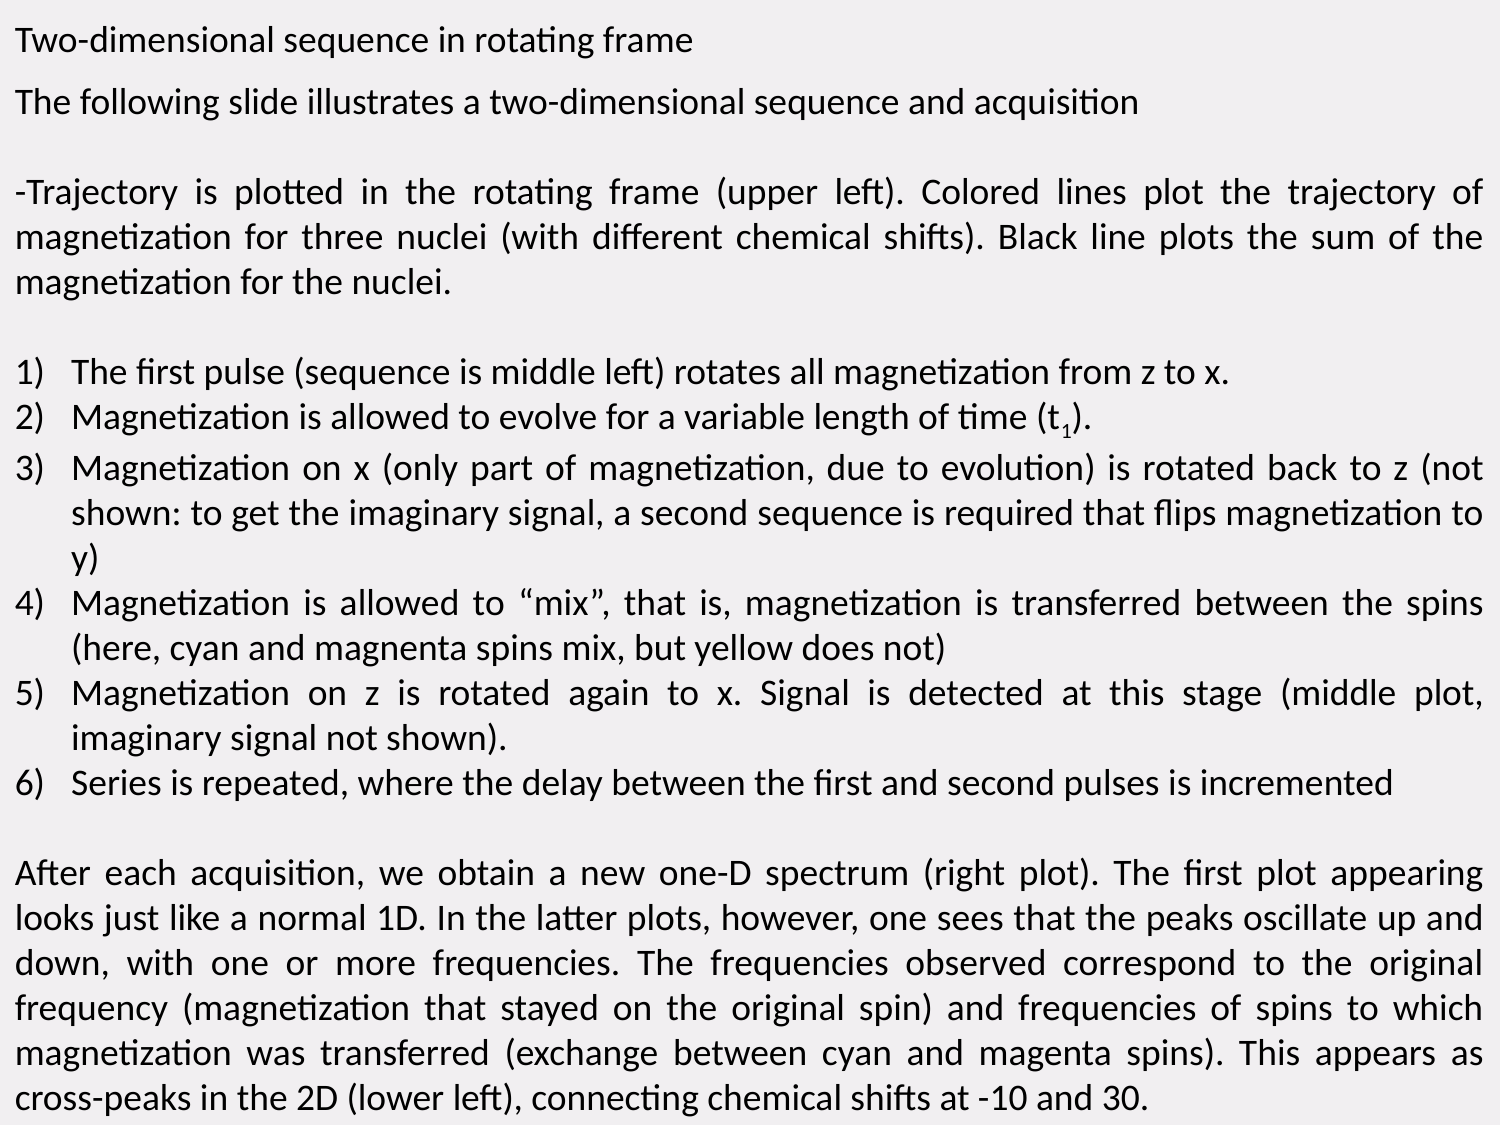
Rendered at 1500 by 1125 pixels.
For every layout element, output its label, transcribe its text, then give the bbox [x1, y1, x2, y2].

text_box Two-dimensional sequence in rotating frame [0, 7, 726, 68]
text_box The following slide illustrates a two-dimensional sequence and acquisition -Trajectory is plotted in the rotating frame (upper left). Colored lines plot the trajectory of magnetization for three nuclei (with different chemical shifts). Black line plots the sum of the magnetization for the nuclei. The first pulse (sequence is middle left) rotates all magnetization from z to x. Magnetization is allowed to evolve for a variable length of time (t1). Magnetization on x (only part of magnetization, due to evolution) is rotated back to z (not shown: to get the imaginary signal, a second sequence is required that flips magnetization to y) Magnetization is allowed to “mix”, that is, magnetization is transferred between the spins (here, cyan and magnenta spins mix, but yellow does not) Magnetization on z is rotated again to x. Signal is detected at this stage (middle plot, imaginary signal not shown). Series is repeated, where the delay between the first and second pulses is incremented After each acquisition, we obtain a new one-D spectrum (right plot). The first plot appearing looks just like a normal 1D. In the latter plots, however, one sees that the peaks oscillate up and down, with one or more frequencies. The frequencies observed correspond to the original frequency (magnetization that stayed on the original spin) and frequencies of spins to which magnetization was transferred (exchange between cyan and magenta spins). This appears as cross-peaks in the 2D (lower left), connecting chemical shifts at -10 and 30. [0, 69, 1500, 1125]
